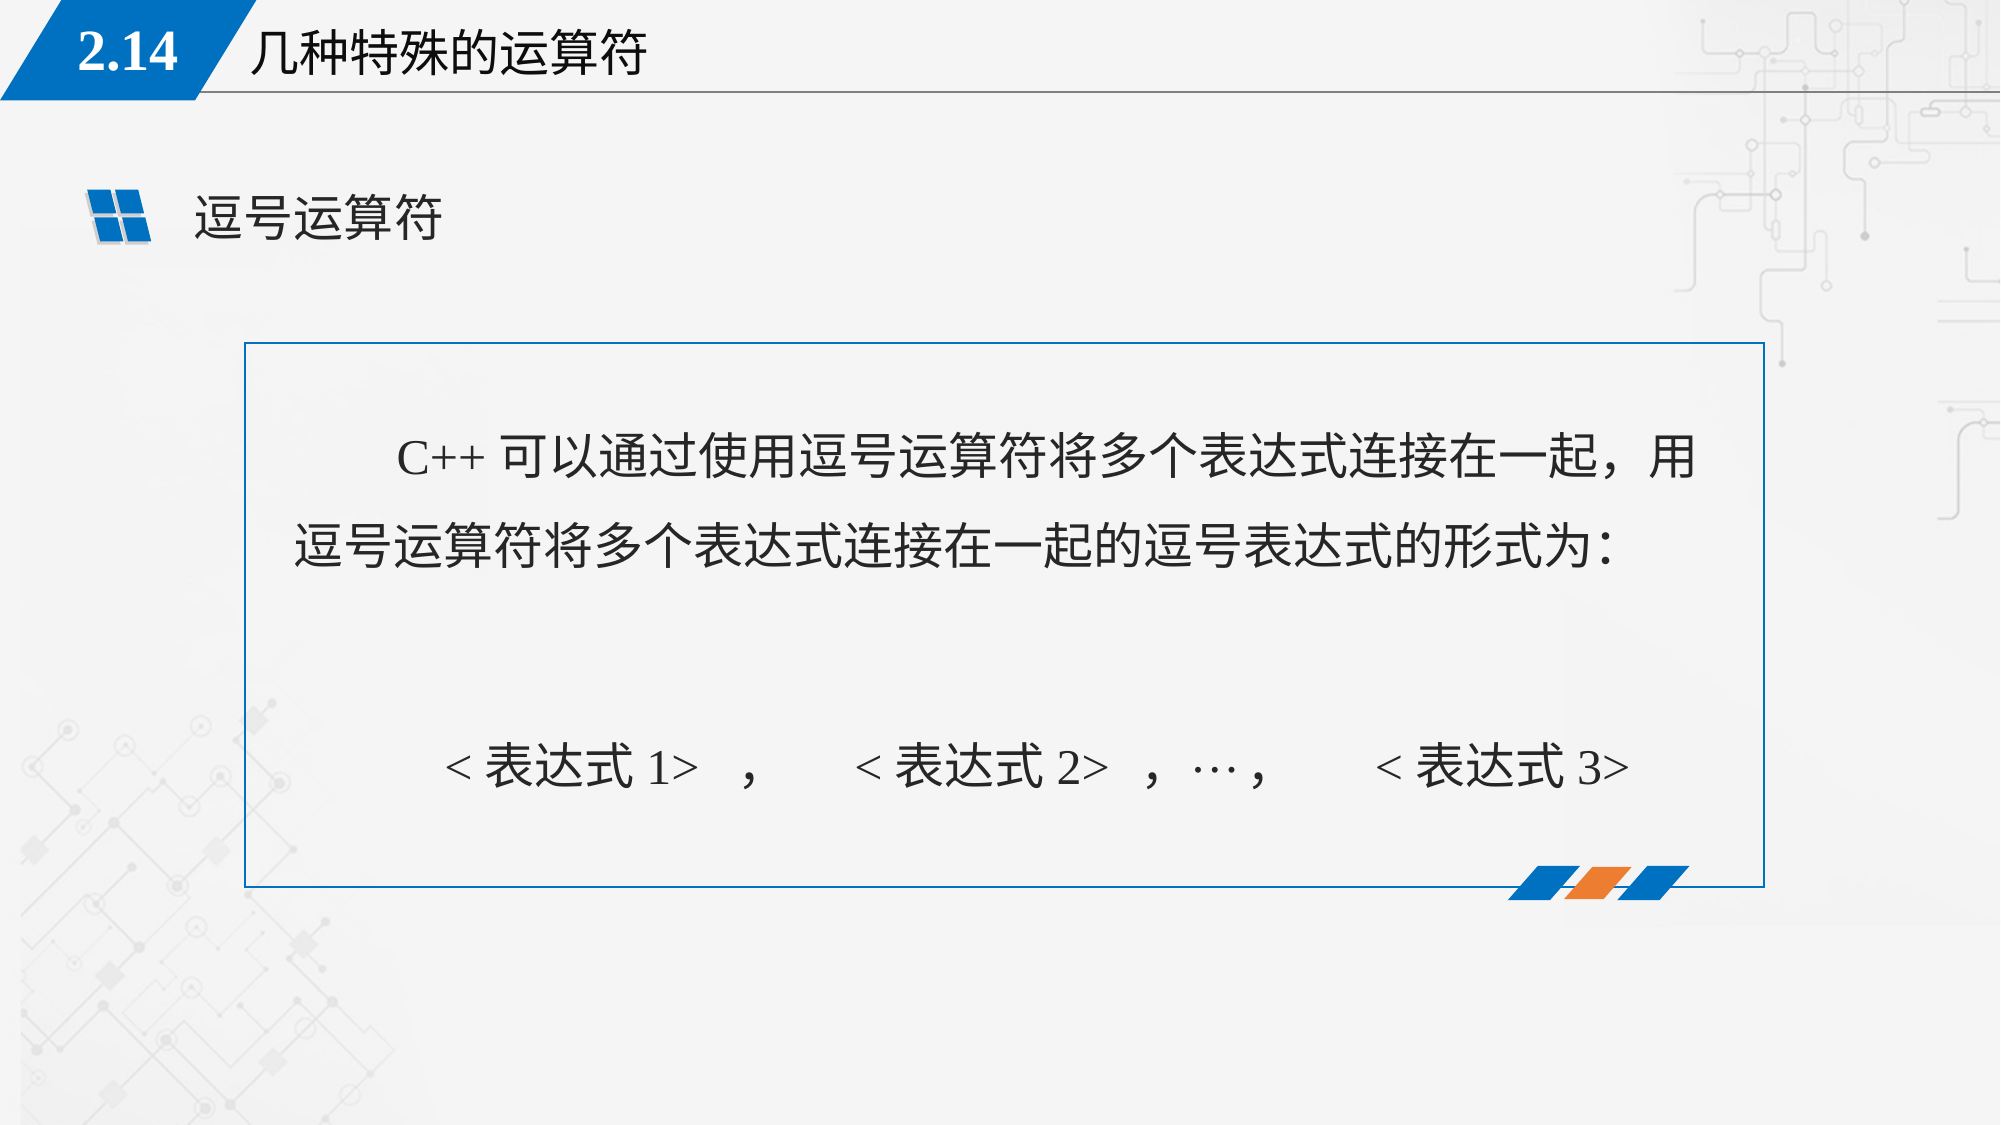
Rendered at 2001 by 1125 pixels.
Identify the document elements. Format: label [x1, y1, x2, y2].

text_box [369, 714, 1680, 810]
picture [0, 0, 2001, 1125]
text_box [84, 178, 532, 255]
picture [0, 0, 60, 98]
text_box [244, 343, 1764, 900]
